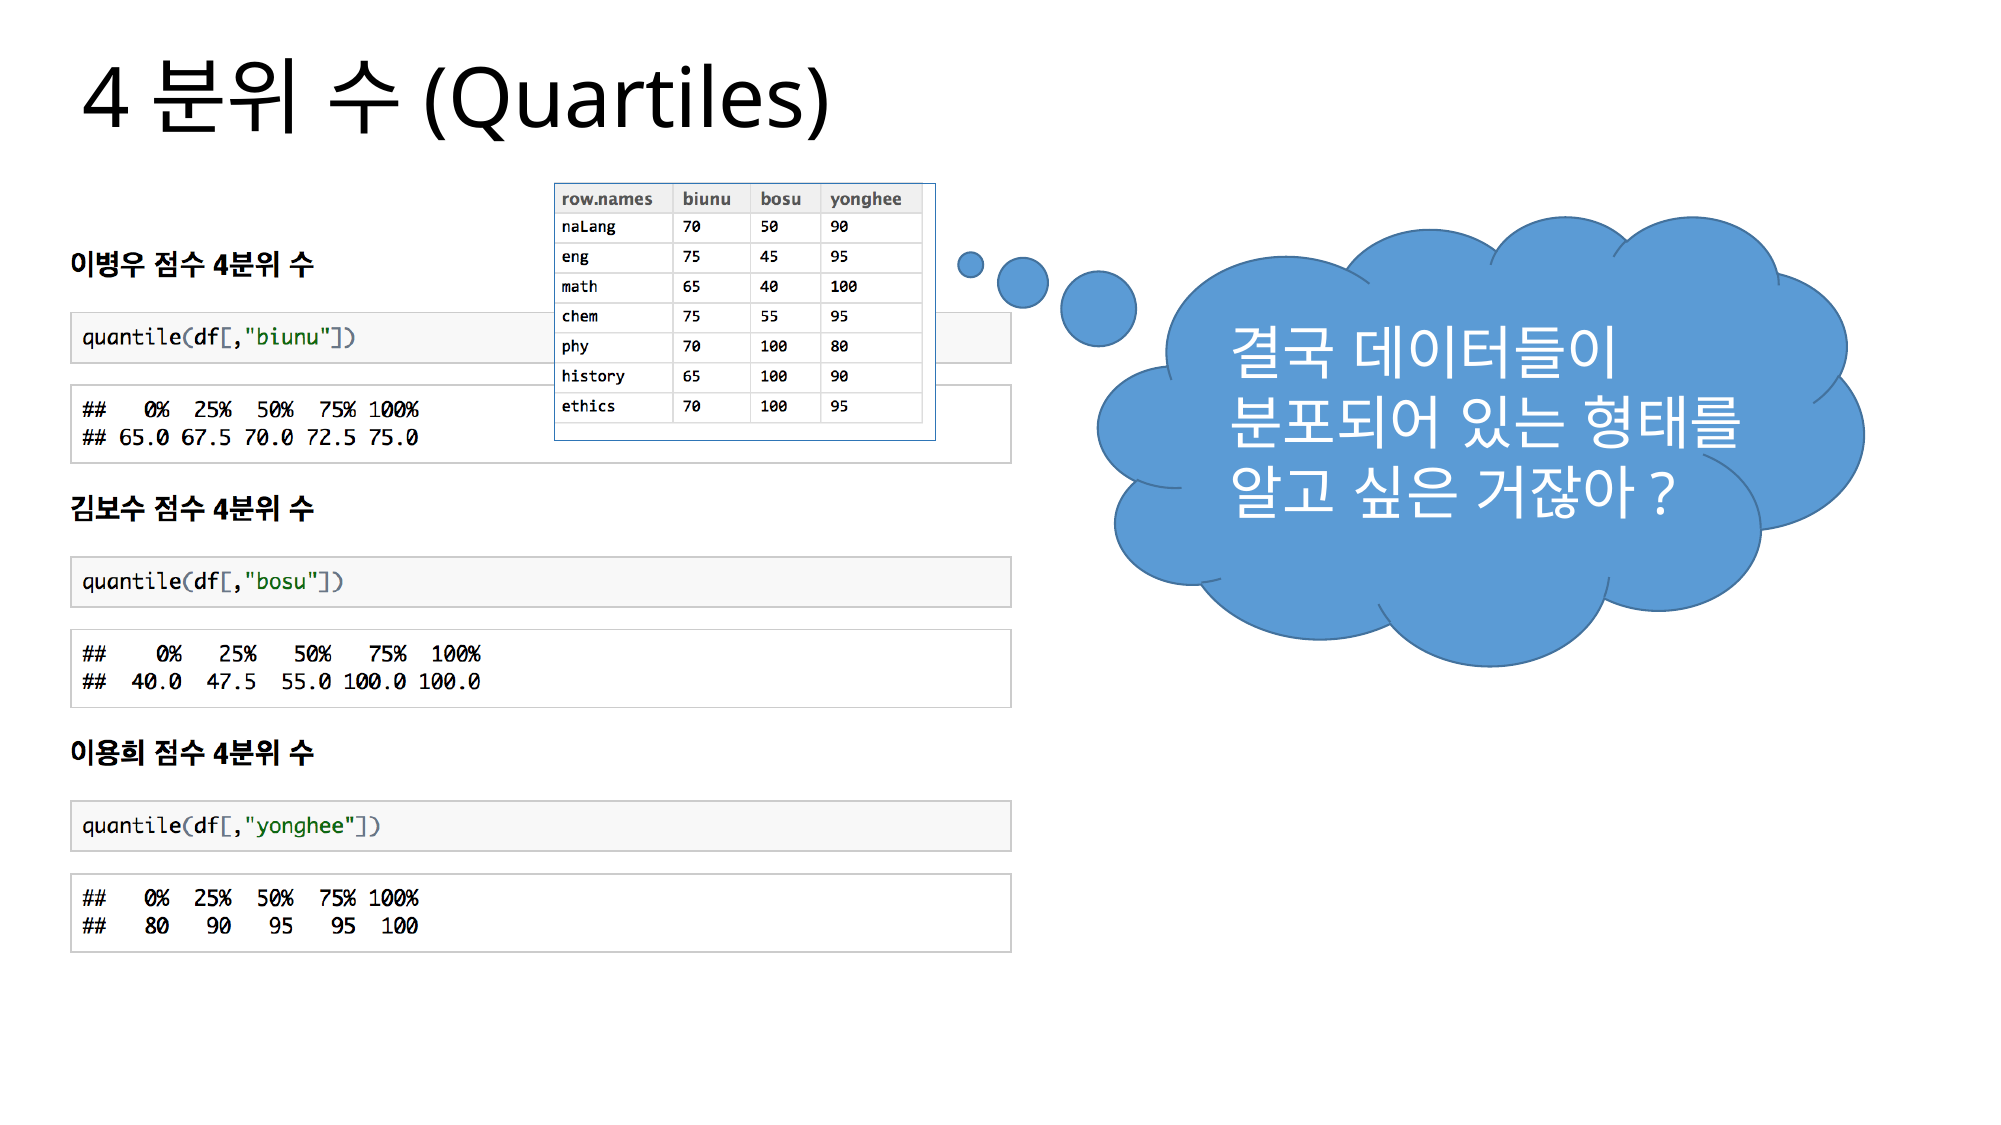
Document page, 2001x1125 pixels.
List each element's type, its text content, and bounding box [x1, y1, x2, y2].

picture [66, 182, 1039, 966]
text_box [1098, 215, 1864, 665]
text_box 4분위 수(Quartiles) [68, 36, 1989, 152]
